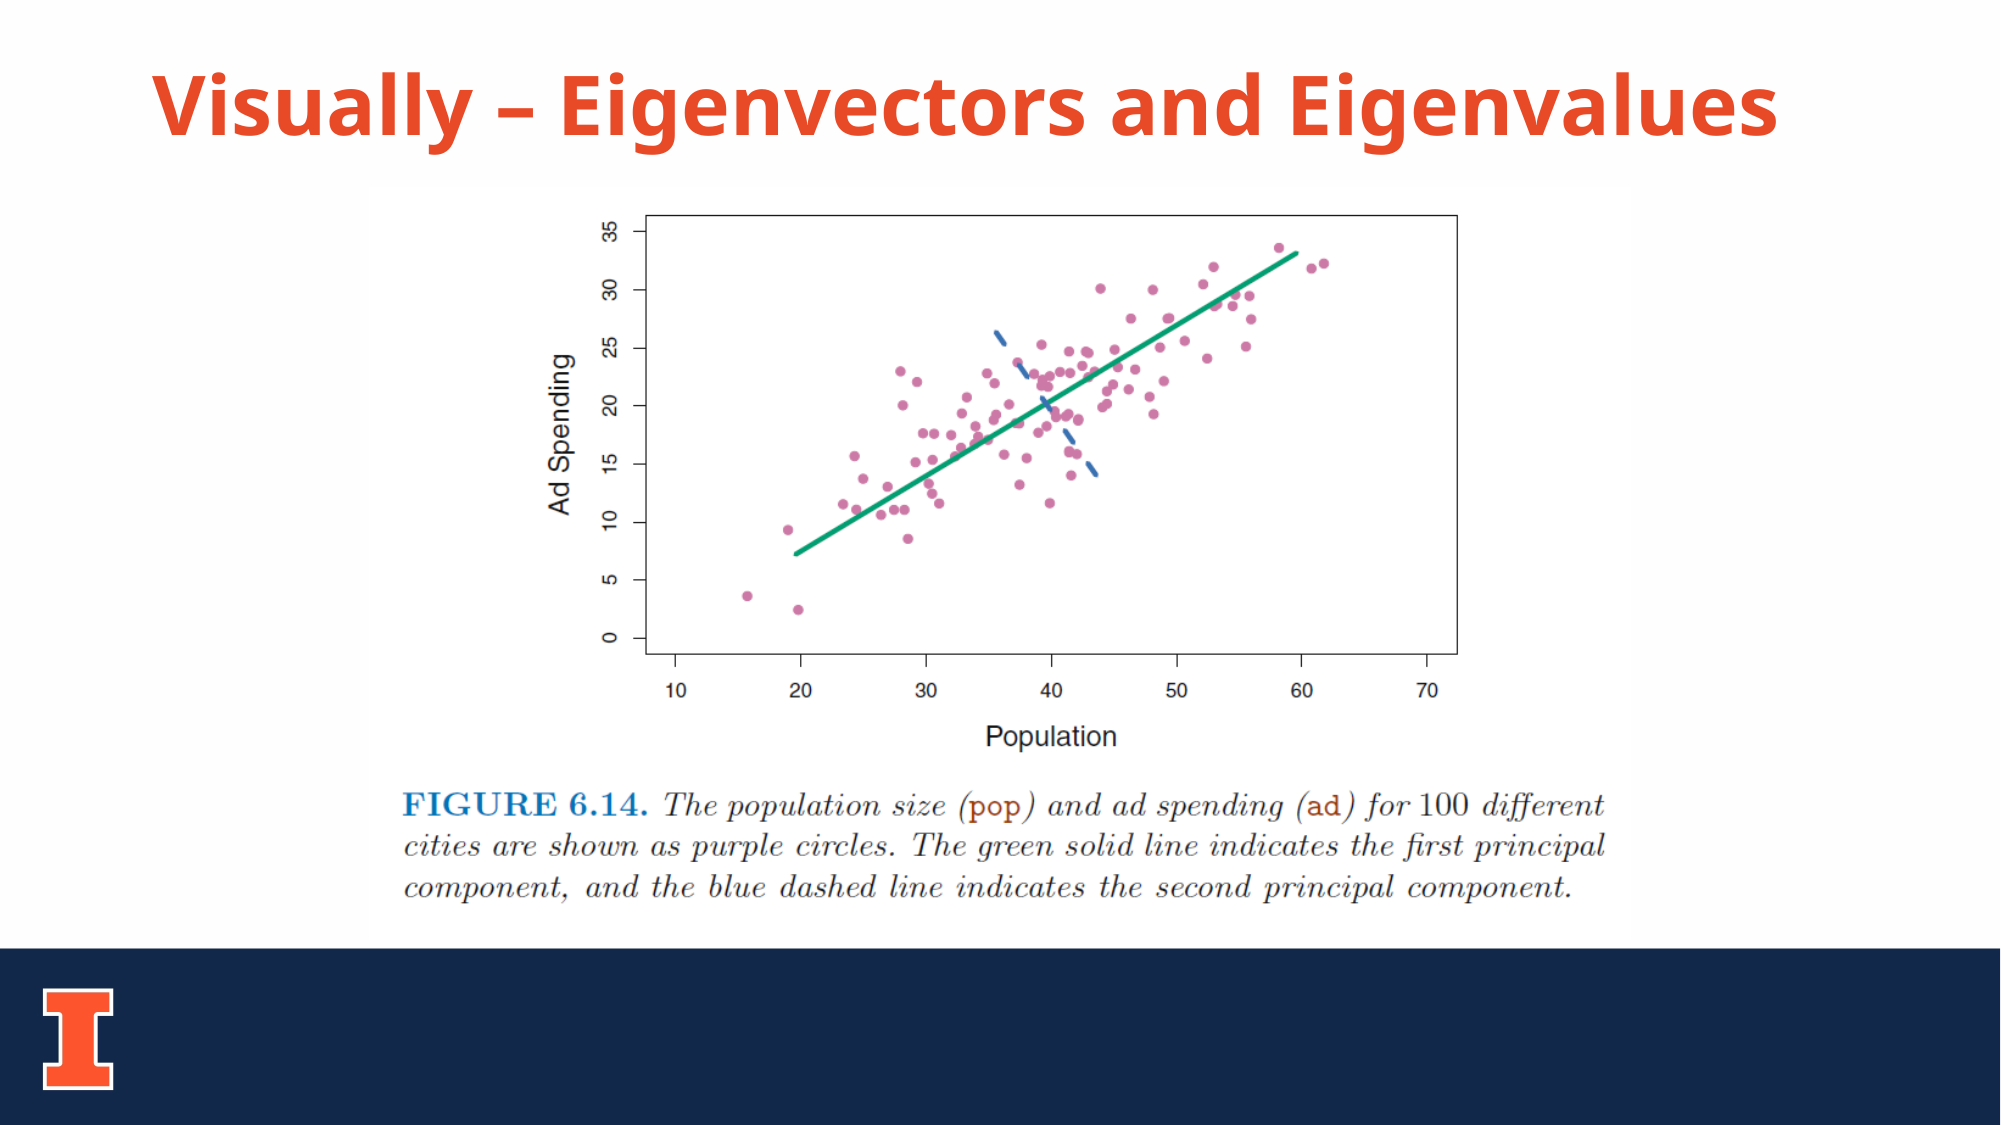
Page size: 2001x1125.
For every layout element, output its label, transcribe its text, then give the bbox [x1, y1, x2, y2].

title Visually – Eigenvectors and Eigenvalues [137, 56, 1863, 163]
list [369, 187, 1631, 940]
picture [0, 0, 2001, 1125]
